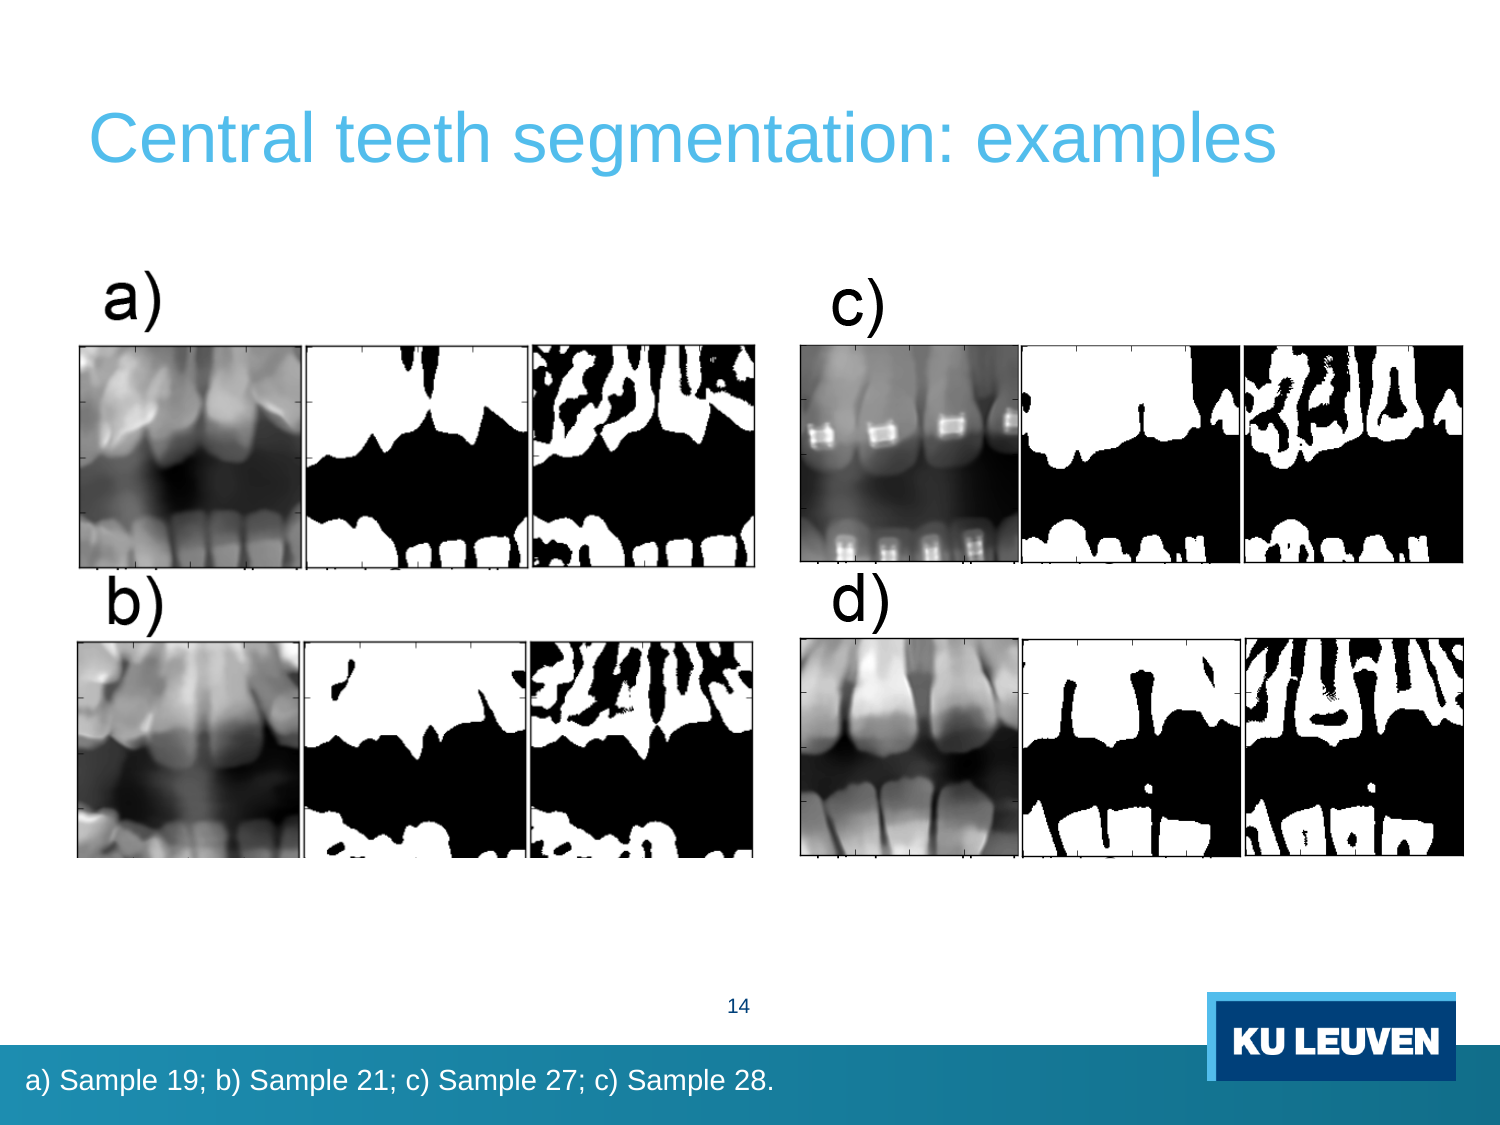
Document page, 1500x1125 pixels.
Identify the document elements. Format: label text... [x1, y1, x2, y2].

title Central teeth segmentation: examples [88, 29, 1456, 177]
picture [789, 278, 1465, 859]
picture [1207, 992, 1456, 1081]
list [74, 242, 773, 858]
slide_number 14 [596, 992, 750, 1040]
text_box a) Sample 19; b) Sample 21; c) Sample 27; c) Sample 28. [10, 1053, 791, 1104]
